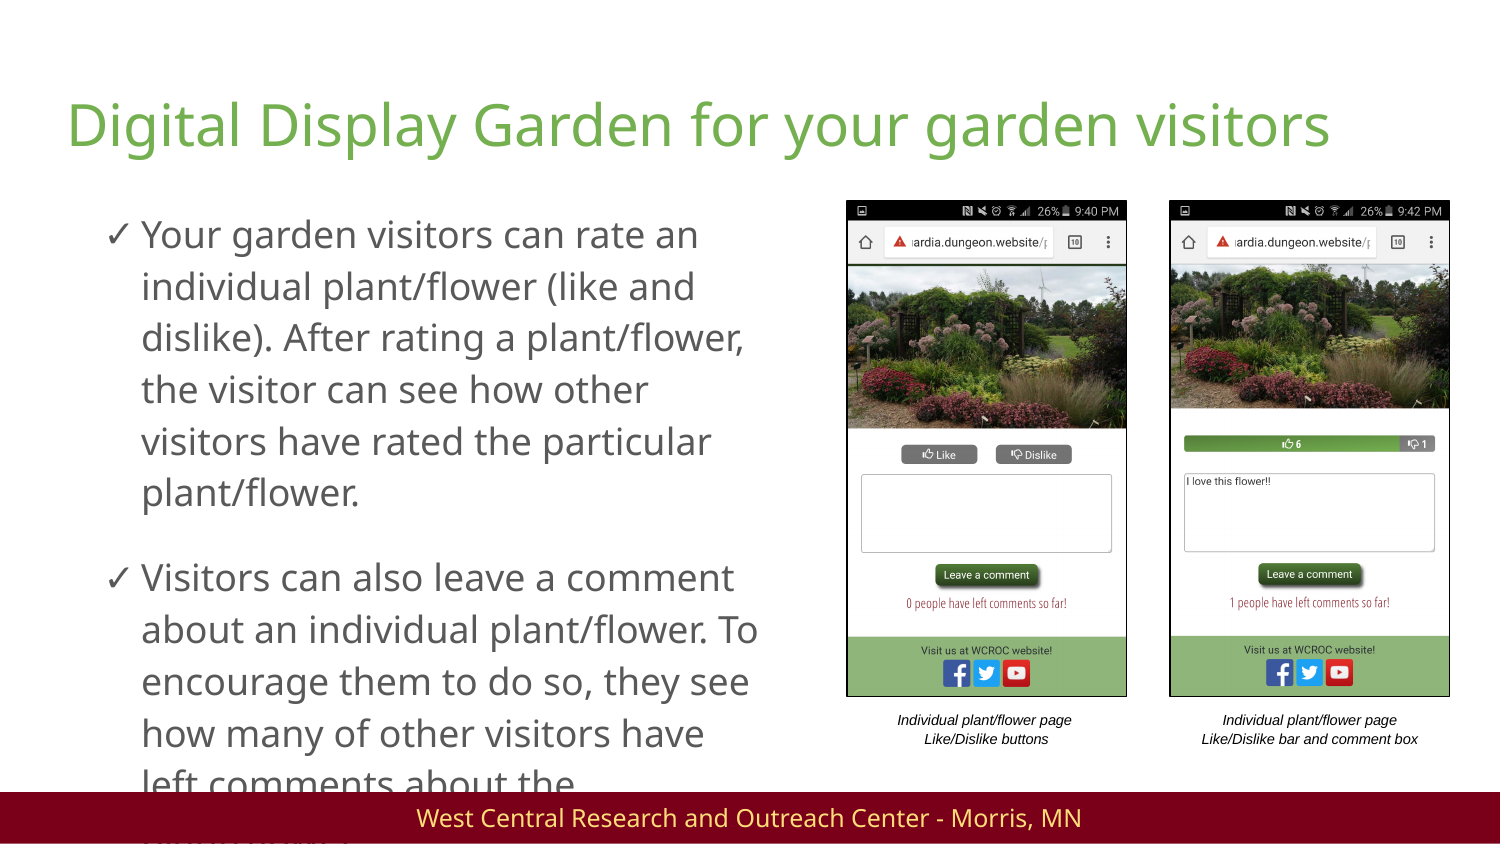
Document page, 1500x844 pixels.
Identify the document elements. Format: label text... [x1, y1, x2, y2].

title Digital Display Garden for your garden visitors [51, 72, 1449, 167]
picture [1170, 201, 1450, 696]
text_box Individual plant/flower page Like/Dislike bar and comment box [1170, 705, 1449, 751]
text_box Individual plant/flower page Like/Dislike buttons [847, 705, 1126, 751]
subtitle West Central Research and Outreach Center - Morris, MN [0, 792, 1500, 844]
list Your garden visitors can rate an individual plant/flower (like and dislike). After rating a plant/flower, the visitor can see how other visitors have rated the particular plant/flower. Visitors can also leave a comment about an individual plant/flower. To encourage them to do so, they see how many of other visitors have left comments about the plant/flower. [51, 189, 787, 750]
picture [847, 201, 1126, 696]
